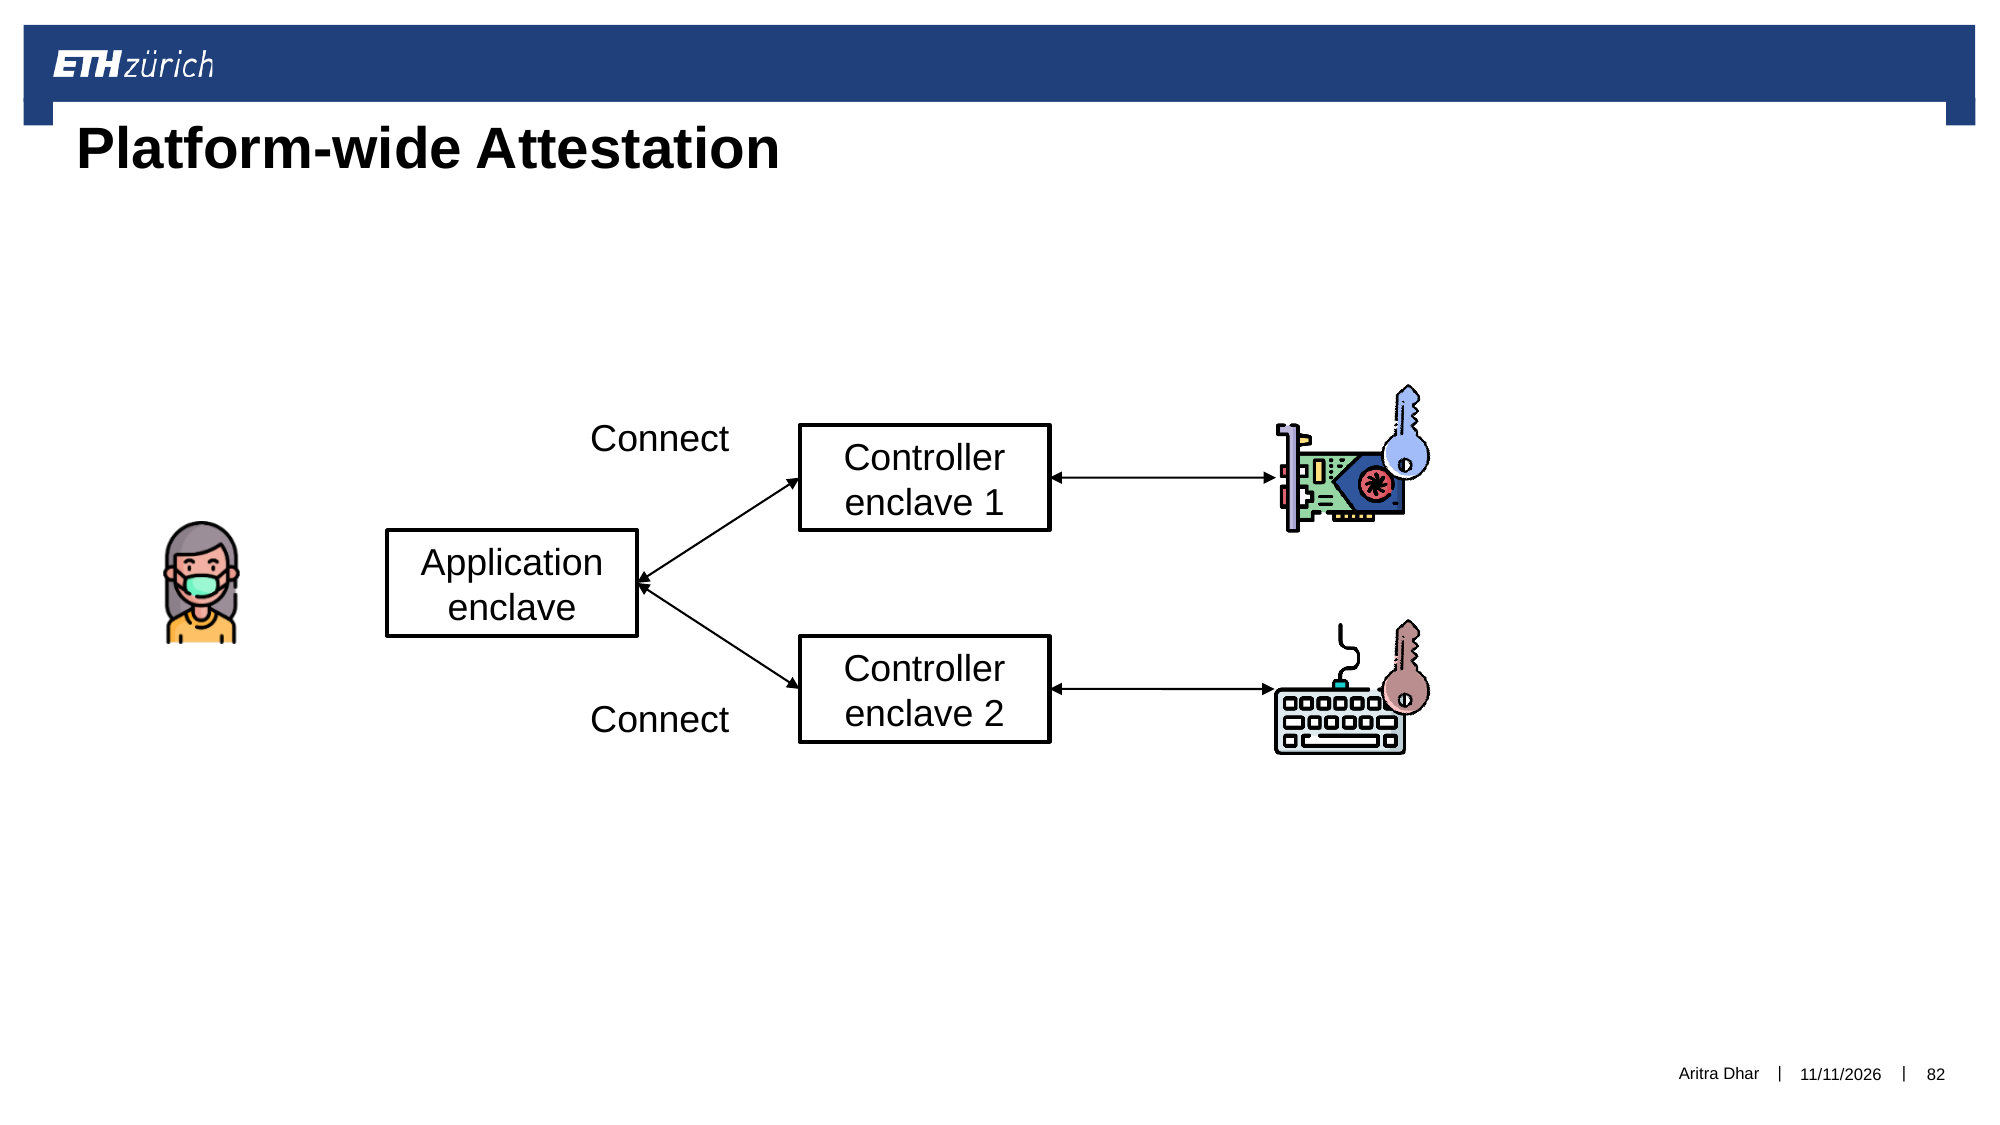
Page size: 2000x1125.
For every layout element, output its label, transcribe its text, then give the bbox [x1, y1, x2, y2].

text_box Controller enclave 2 [798, 634, 1052, 744]
slide_number 82 [1906, 1034, 1966, 1112]
picture [1275, 383, 1459, 542]
text_box Controller enclave 1 [798, 423, 1052, 532]
picture [139, 521, 263, 645]
text_box Application enclave [385, 528, 631, 638]
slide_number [1790, 1034, 1892, 1112]
footer Aritra Dhar [999, 1034, 1760, 1111]
picture [1274, 623, 1444, 755]
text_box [636, 582, 800, 690]
text_box Connect [575, 406, 745, 466]
title Platform-wide Attestation [53, 101, 1946, 262]
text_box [636, 477, 800, 582]
text_box Connect [575, 687, 745, 748]
